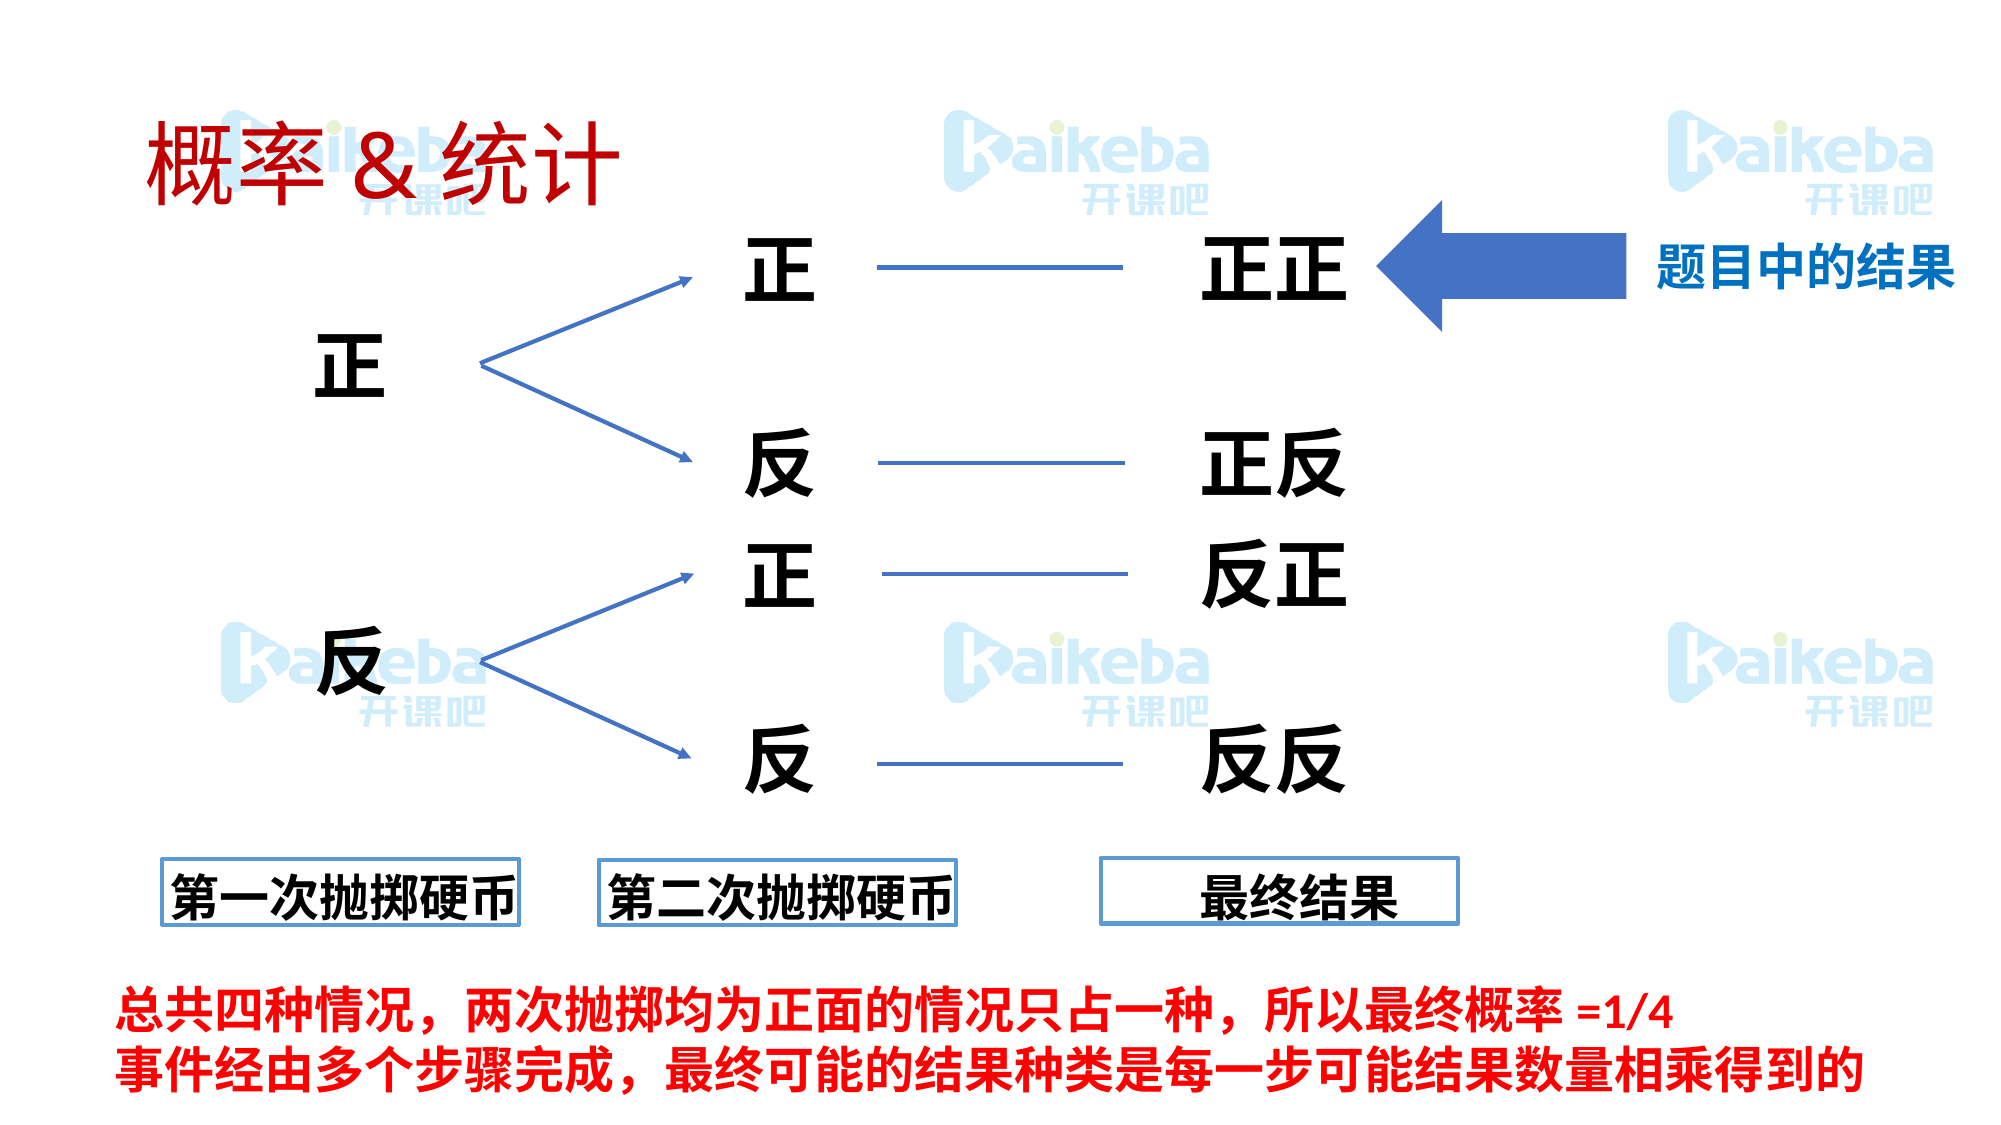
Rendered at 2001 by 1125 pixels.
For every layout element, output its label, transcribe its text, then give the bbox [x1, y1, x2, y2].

text_box 正正 [1192, 214, 1367, 320]
text_box [160, 857, 521, 927]
text_box 反 [735, 408, 948, 514]
text_box 第一次抛掷硬币 [162, 859, 544, 934]
text_box 题目中的结果 [1648, 227, 1990, 303]
text_box 正 [735, 520, 910, 626]
text_box 反反 [1192, 705, 1367, 811]
text_box [1099, 856, 1460, 926]
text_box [481, 573, 695, 661]
text_box [597, 858, 958, 927]
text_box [479, 277, 693, 365]
text_box [1377, 202, 1626, 330]
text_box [481, 365, 693, 463]
text_box 反 [306, 607, 481, 713]
text_box 正 [735, 214, 910, 320]
title 概率&统计 [136, 59, 1863, 278]
text_box 正反 [1192, 408, 1367, 514]
text_box 正 [305, 310, 480, 416]
text_box 反正 [1192, 519, 1367, 625]
text_box 反 [735, 705, 948, 811]
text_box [479, 661, 692, 759]
text_box 总共四种情况，两次抛掷均为正面的情况只占一种，所以最终概率=1/4 事件经由多个步骤完成，最终可能的结果种类是每一步可能结果数量相乘得到的 [106, 970, 1894, 1106]
text_box 最终结果 [1192, 859, 1522, 934]
text_box 第二次抛掷硬币 [598, 859, 993, 934]
